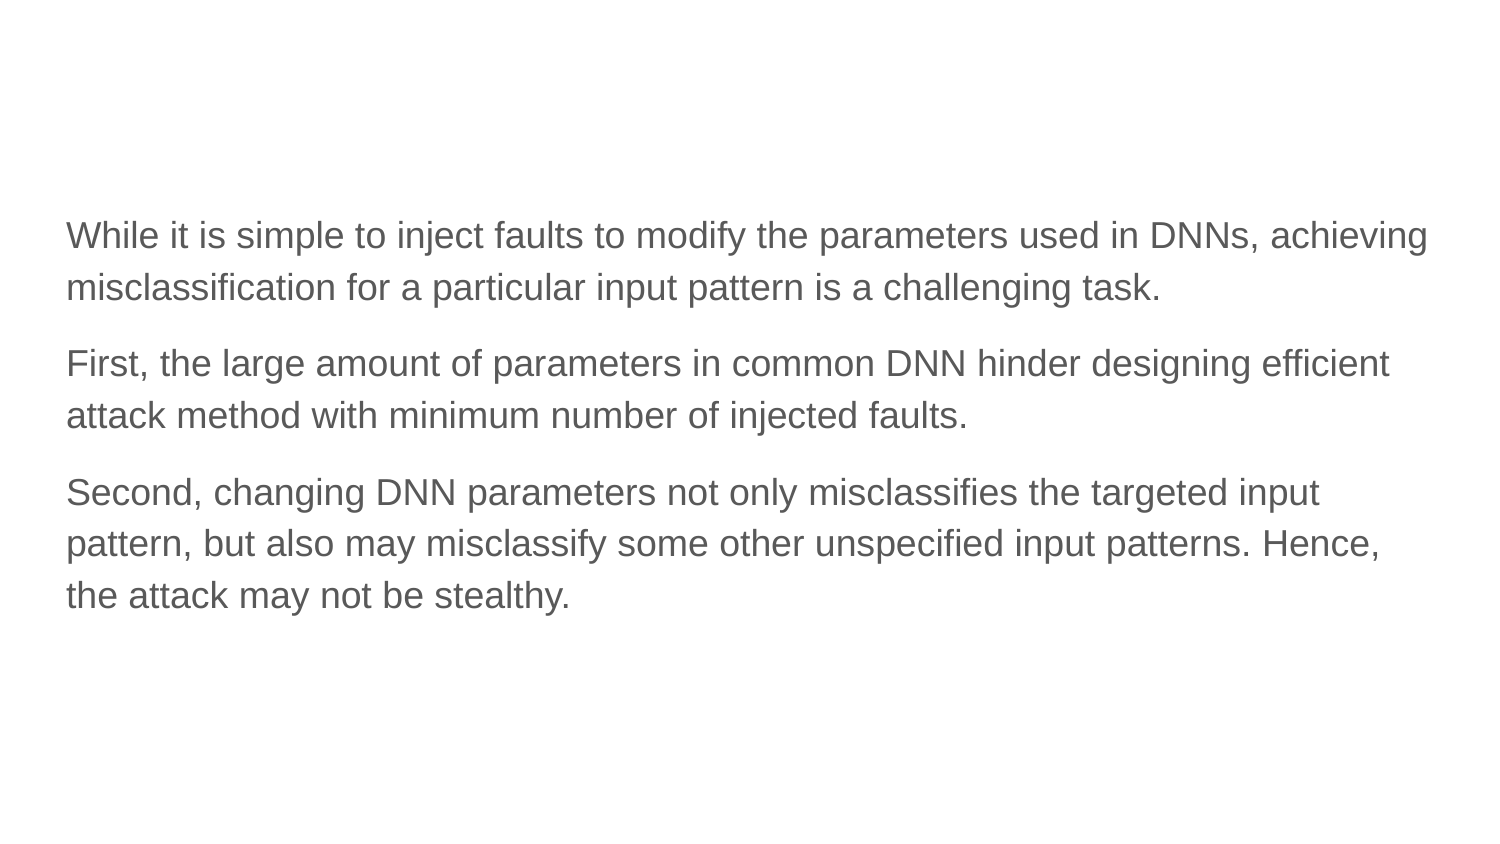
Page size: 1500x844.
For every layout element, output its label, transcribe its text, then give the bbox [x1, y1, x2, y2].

list While it is simple to inject faults to modify the parameters used in DNNs, achieving misclassification for a particular input pattern is a challenging task. First, the large amount of parameters in common DNN hinder designing efficient attack method with minimum number of injected faults. Second, changing DNN parameters not only misclassifies the targeted input pattern, but also may misclassify some other unspecified input patterns. Hence, the attack may not be stealthy. [51, 189, 1449, 750]
